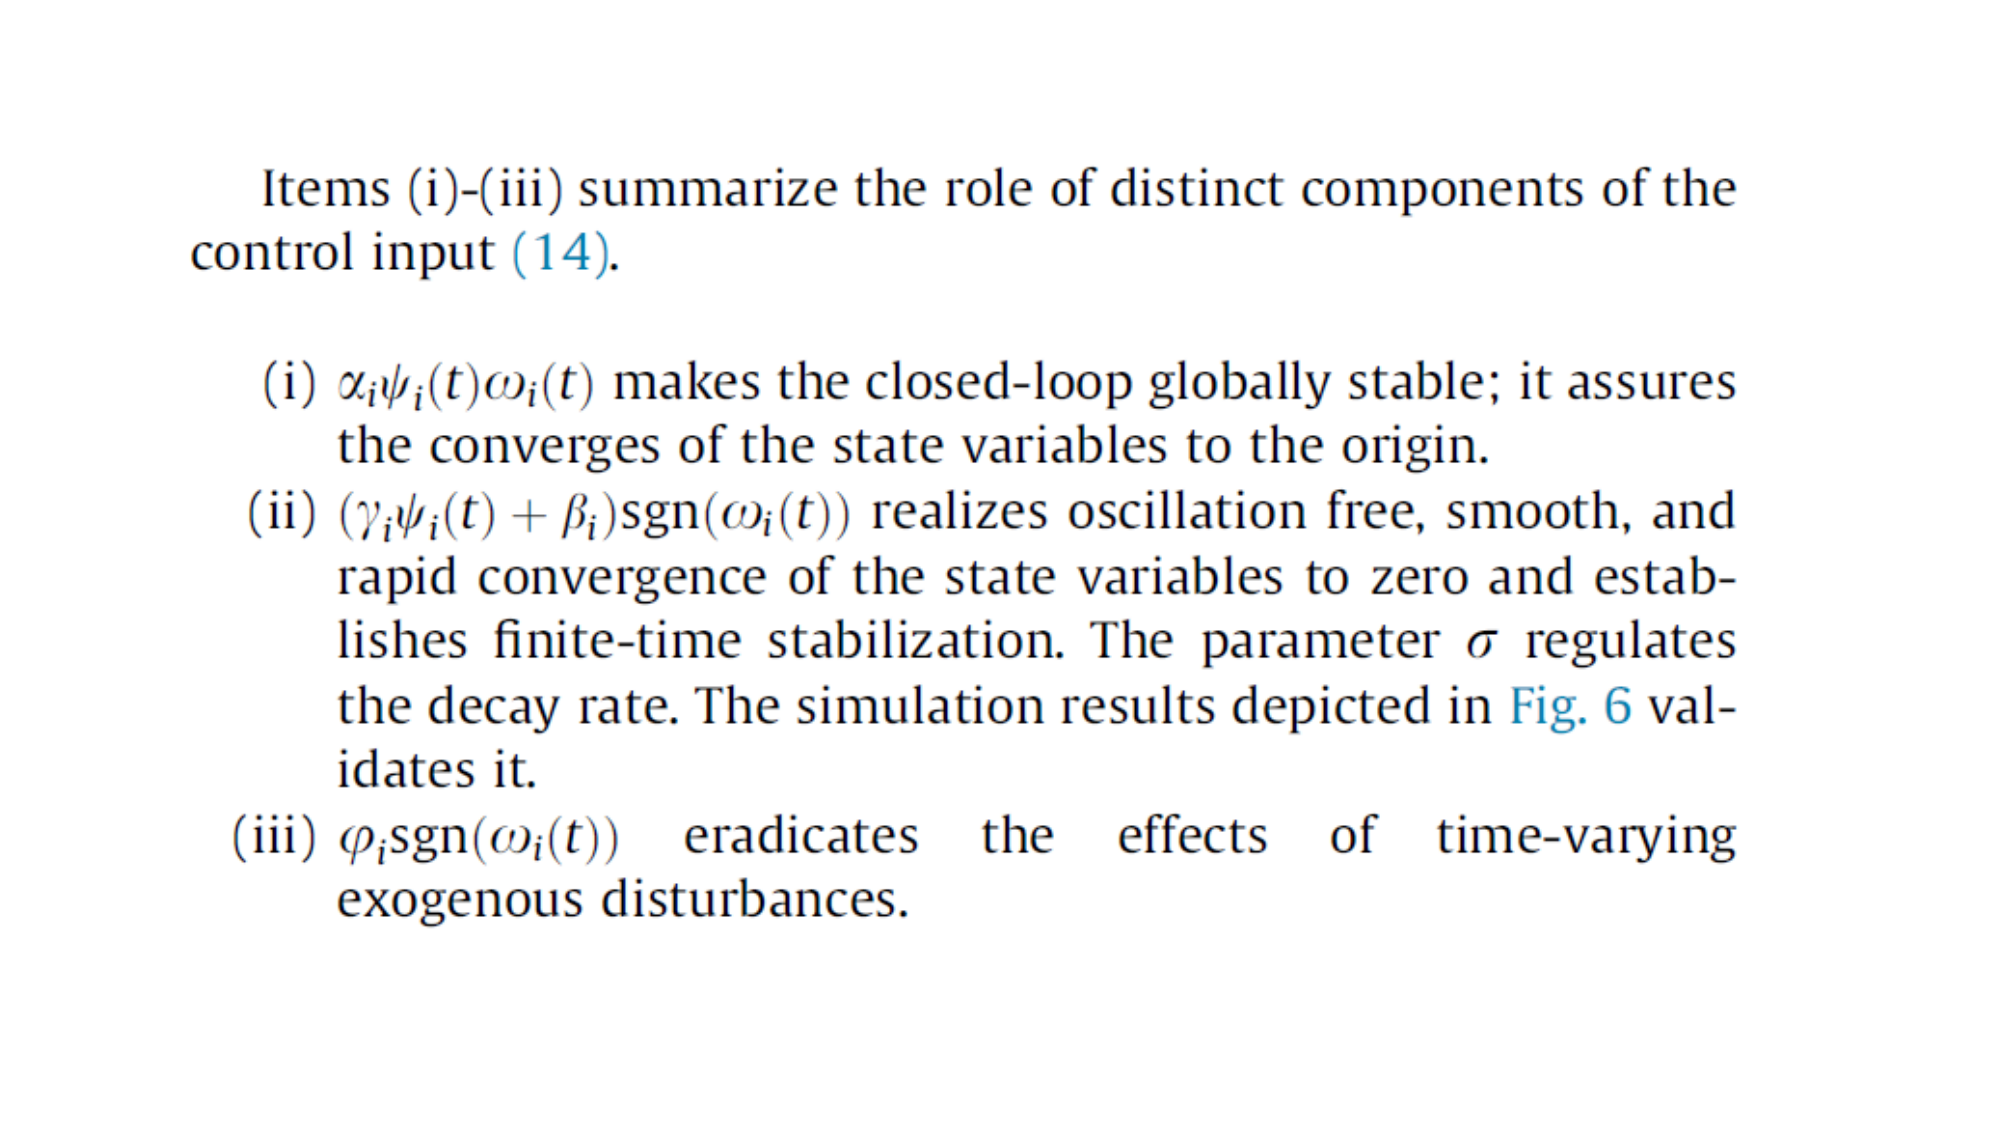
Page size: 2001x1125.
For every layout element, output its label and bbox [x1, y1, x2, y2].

list [165, 156, 1835, 969]
